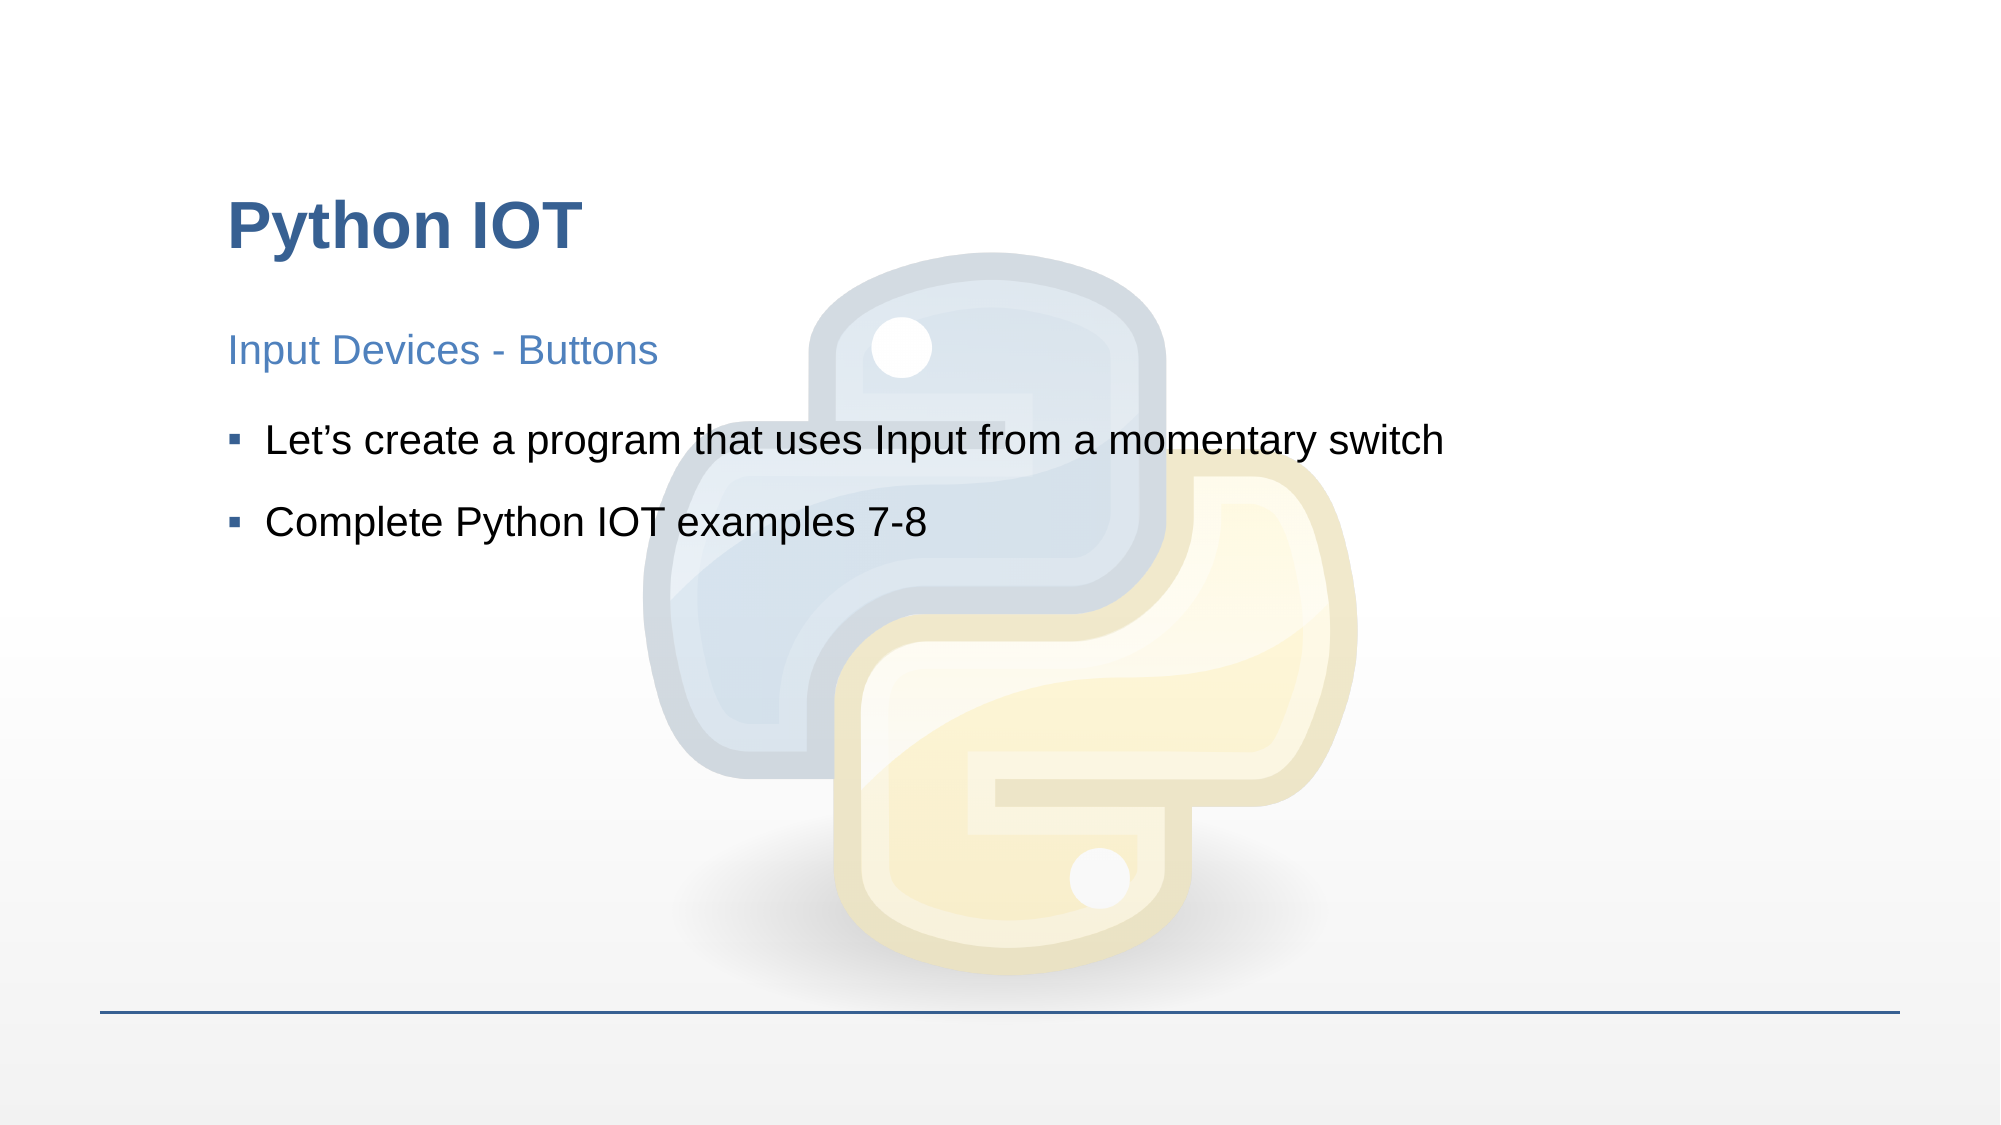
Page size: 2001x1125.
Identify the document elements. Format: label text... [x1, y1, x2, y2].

title Python IOT [212, 82, 1788, 271]
list Let’s create a program that uses Input from a momentary switch Complete Python IOT examples 7-8 [212, 410, 1788, 950]
list Input Devices - Buttons [212, 298, 1788, 404]
